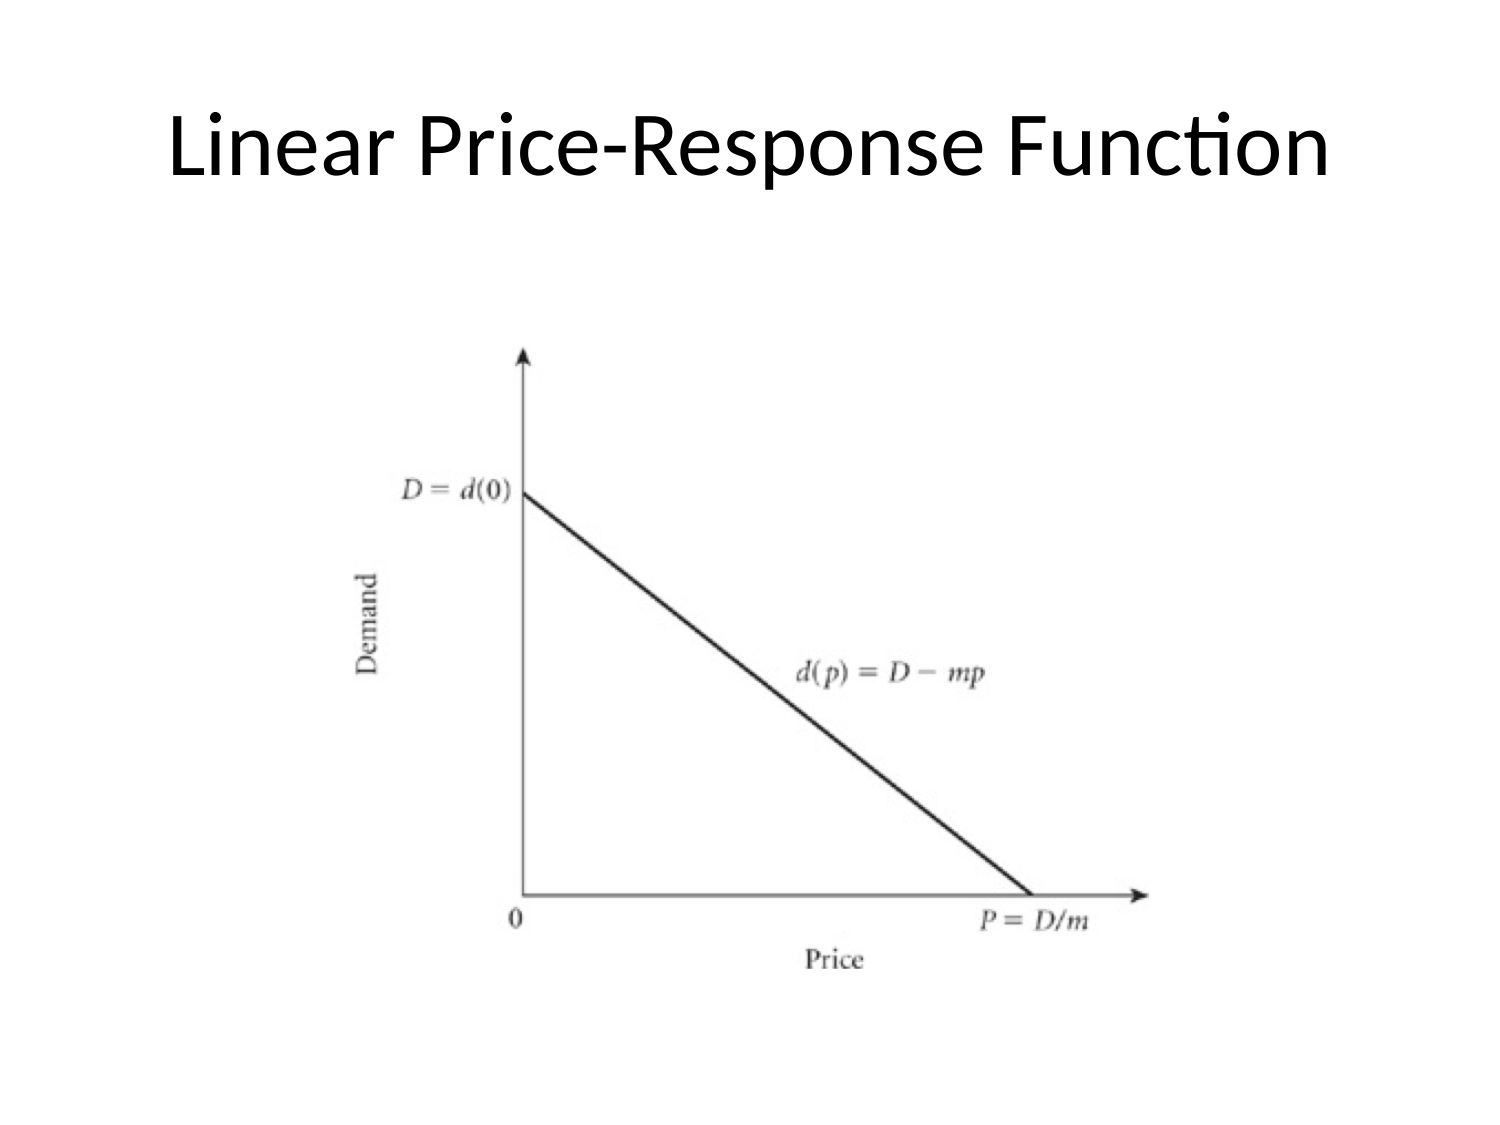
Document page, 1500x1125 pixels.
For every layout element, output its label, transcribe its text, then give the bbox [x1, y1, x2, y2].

title Linear Price-Response Function [75, 45, 1425, 233]
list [314, 232, 1213, 1040]
